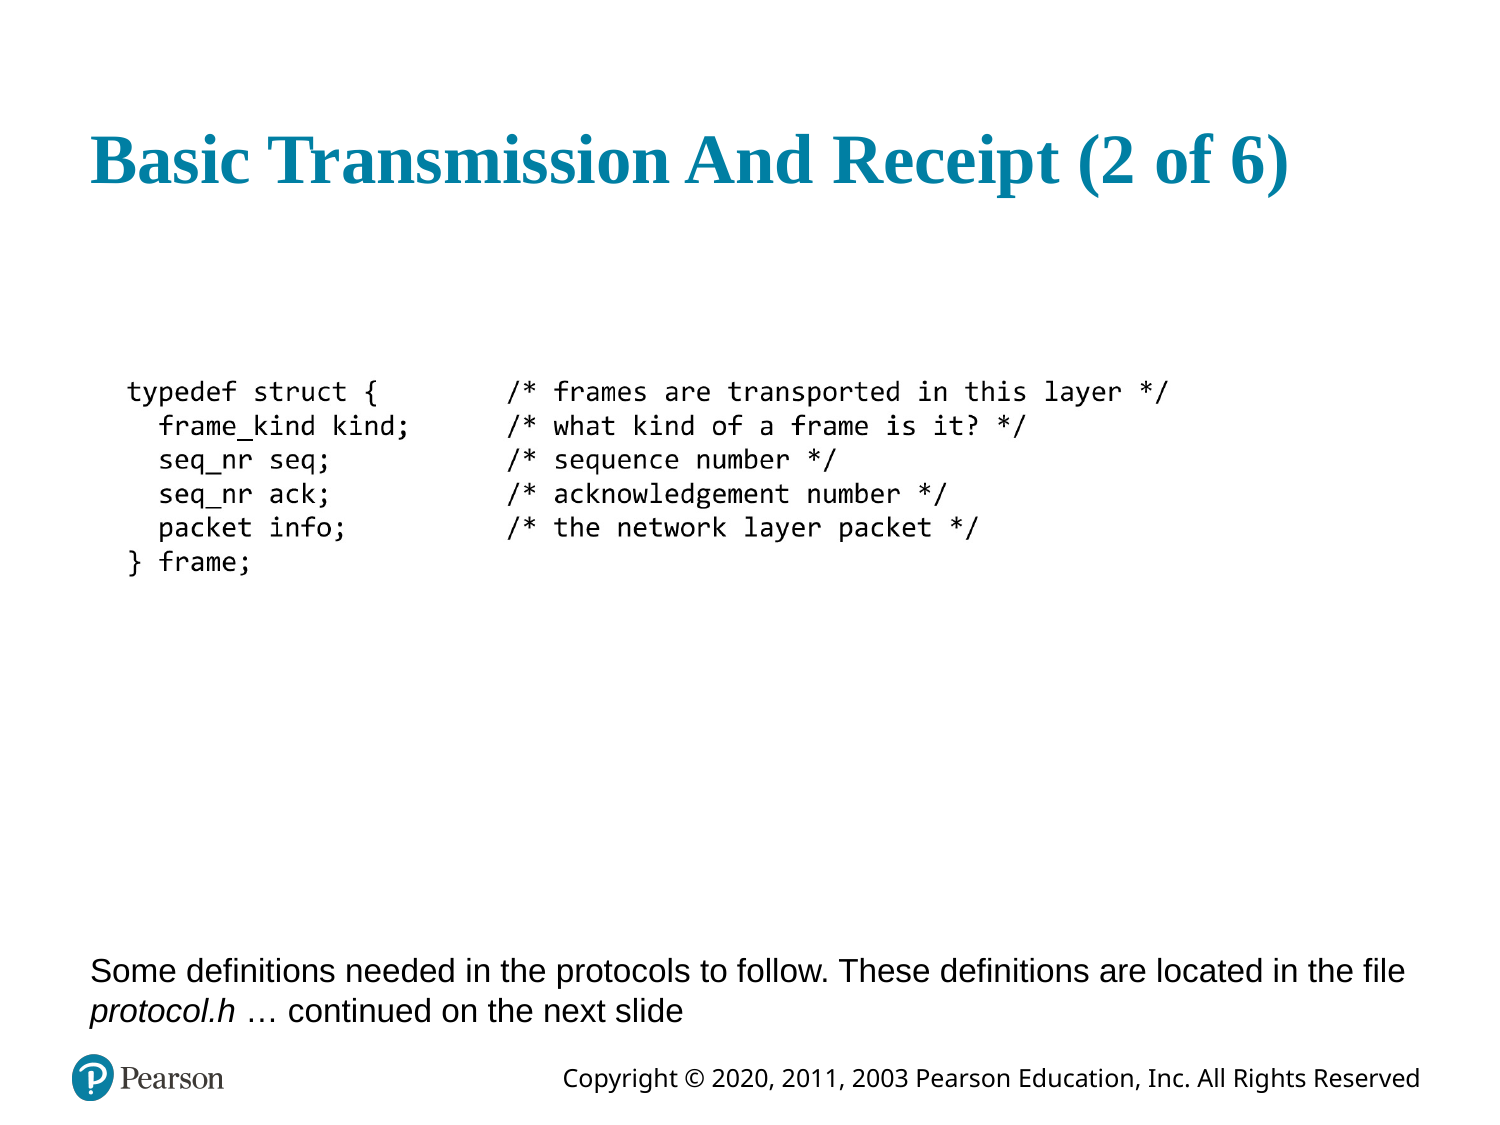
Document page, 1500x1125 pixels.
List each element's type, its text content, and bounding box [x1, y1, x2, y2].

picture [72, 1087, 83, 1101]
title Basic Transmission And Receipt (2 of 6) [75, 37, 1425, 213]
list Some definitions needed in the protocols to follow. These definitions are located in the file protocol.h … continued on the next slide [75, 946, 1425, 1045]
picture [98, 1054, 224, 1101]
picture [72, 1054, 88, 1070]
picture [80, 1063, 106, 1088]
picture [122, 375, 1377, 580]
